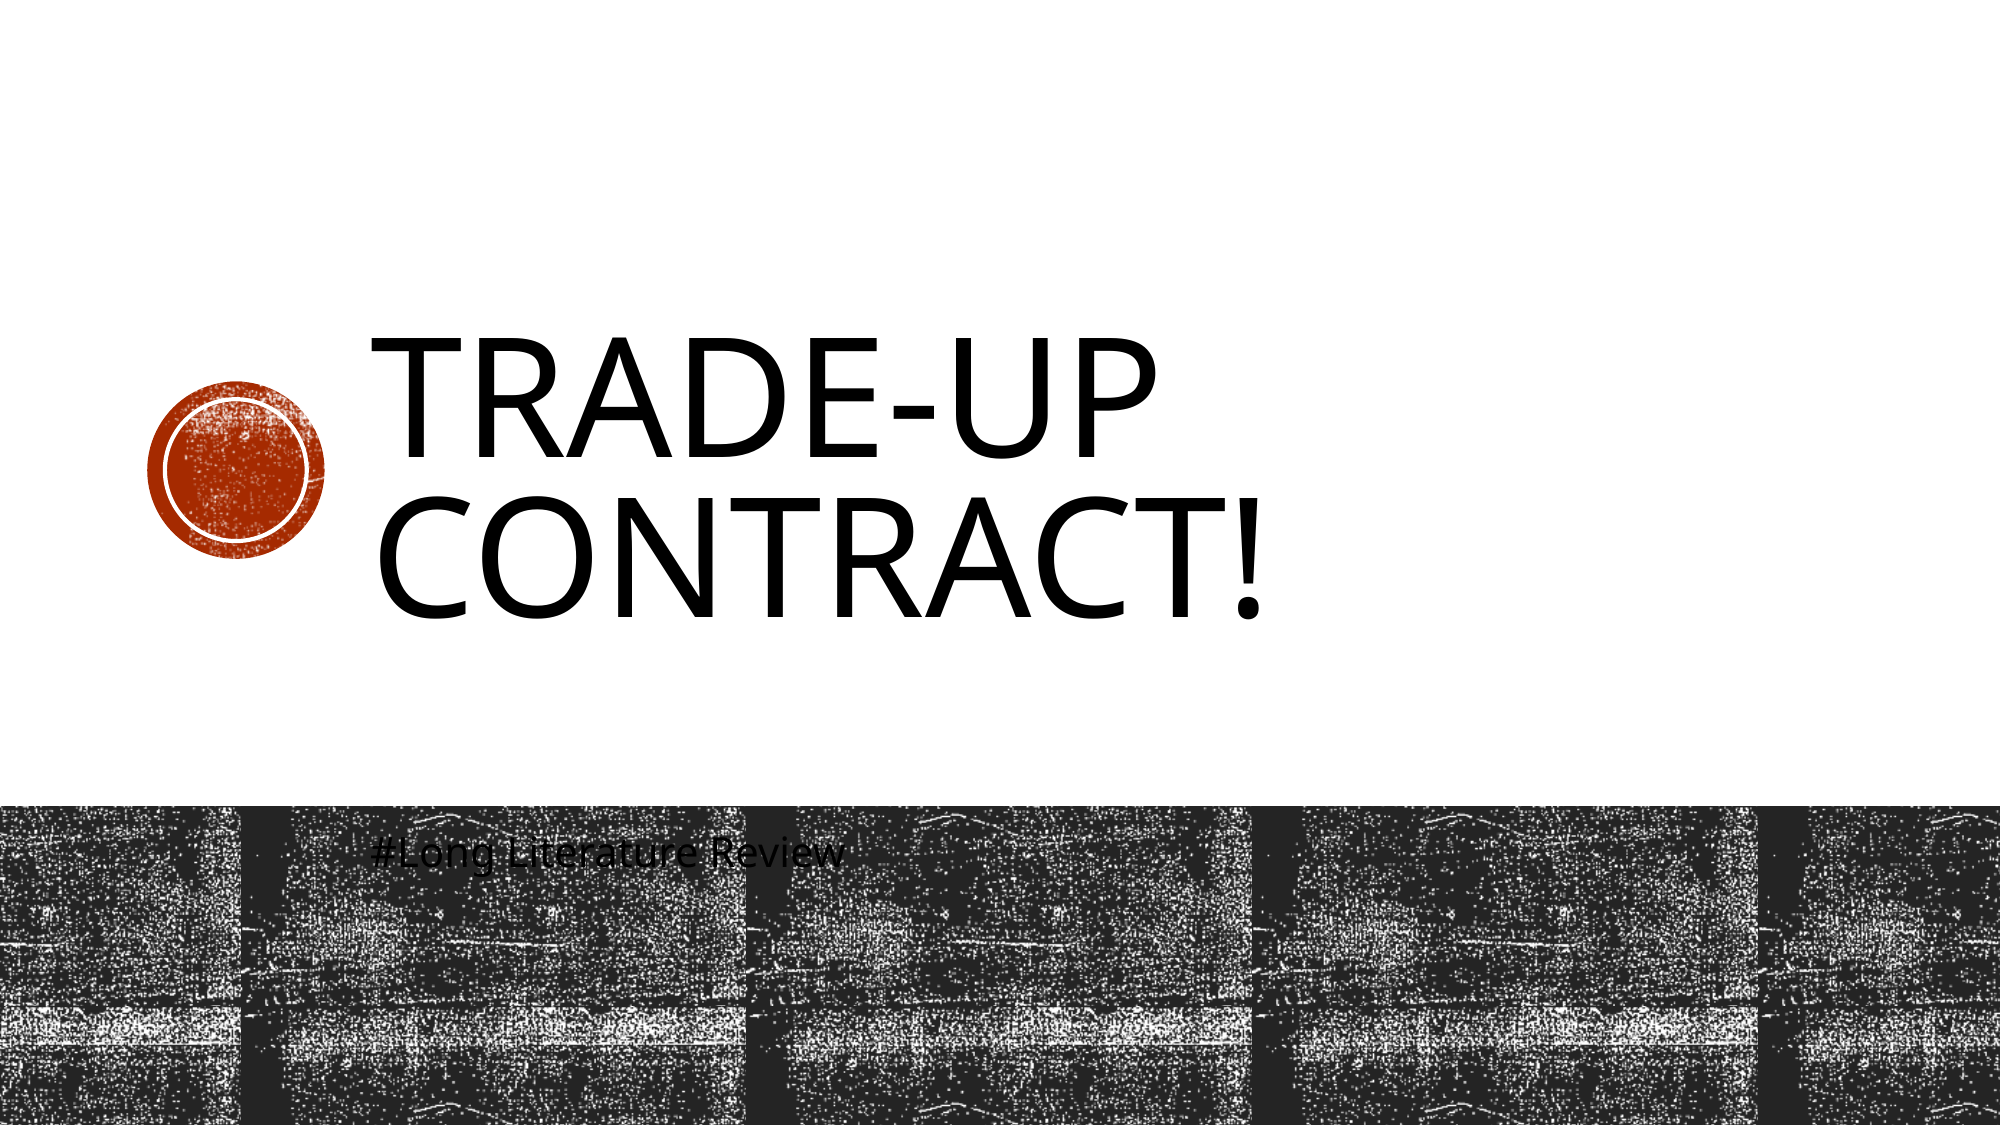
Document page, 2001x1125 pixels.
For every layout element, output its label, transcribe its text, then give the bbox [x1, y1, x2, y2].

list #Long Literature Review [355, 823, 1841, 999]
title Trade-up Contract! [355, 201, 1878, 779]
